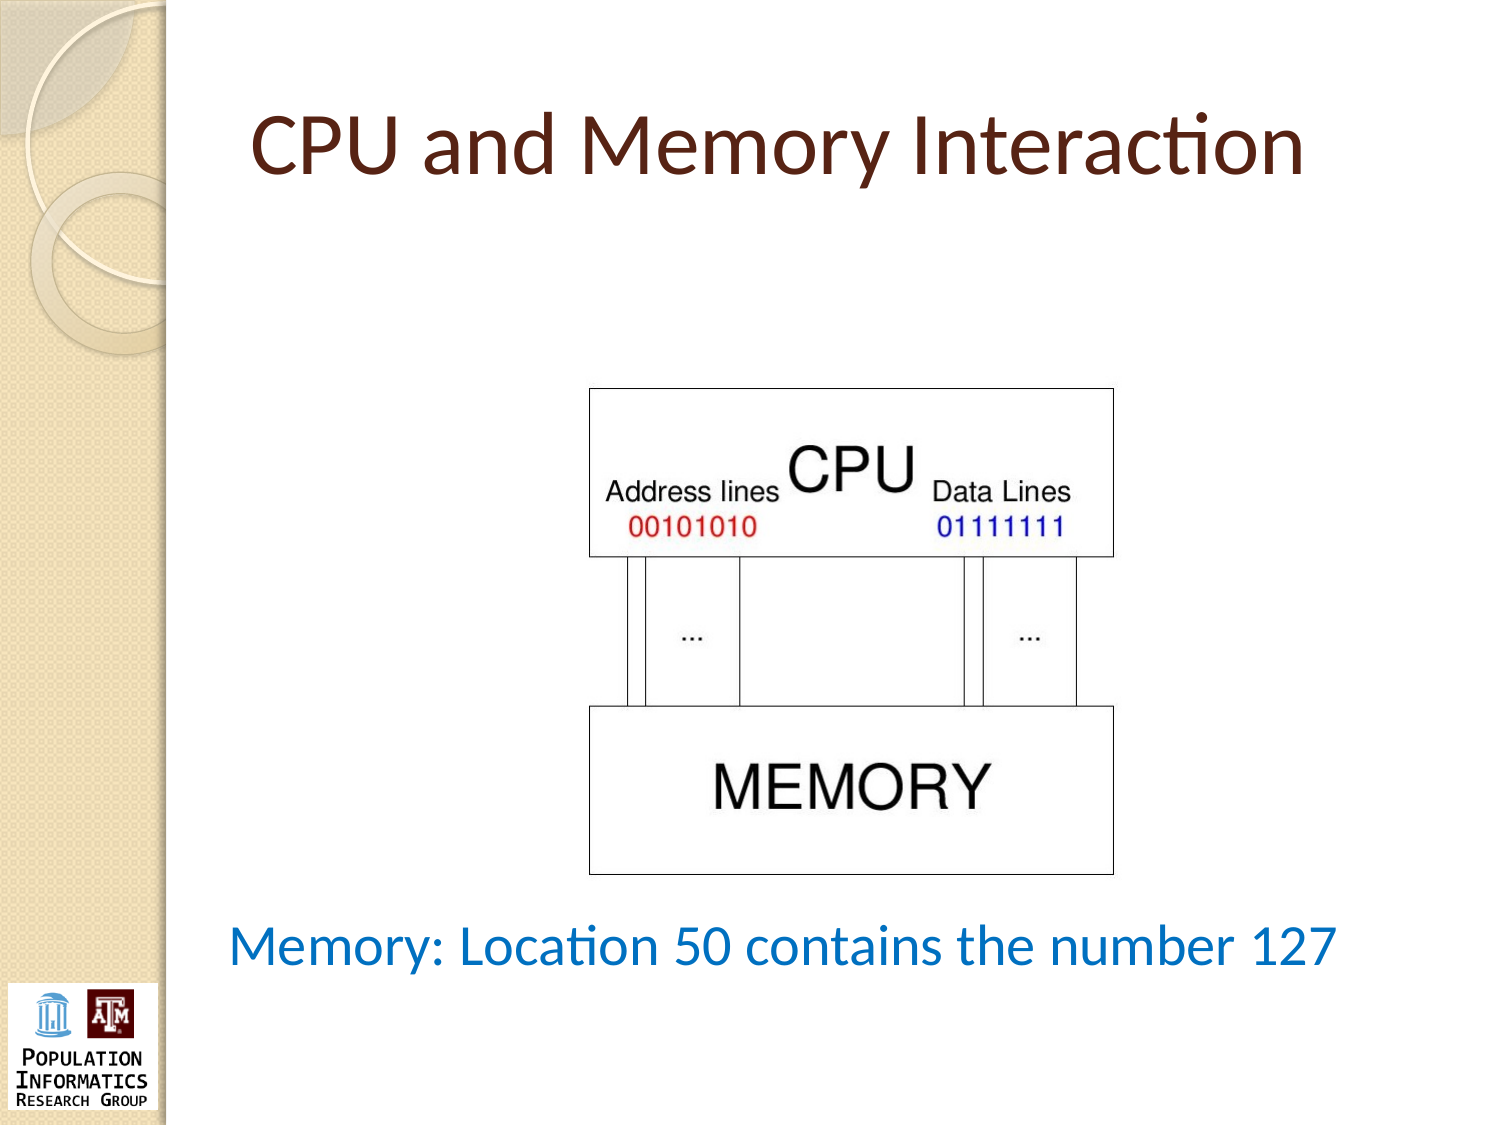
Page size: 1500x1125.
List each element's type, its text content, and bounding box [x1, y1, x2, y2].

picture [8, 983, 158, 1110]
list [577, 375, 1124, 887]
title CPU and Memory Interaction [235, 45, 1466, 233]
text_box Memory: Location 50 contains the number 127 [200, 899, 1470, 1120]
